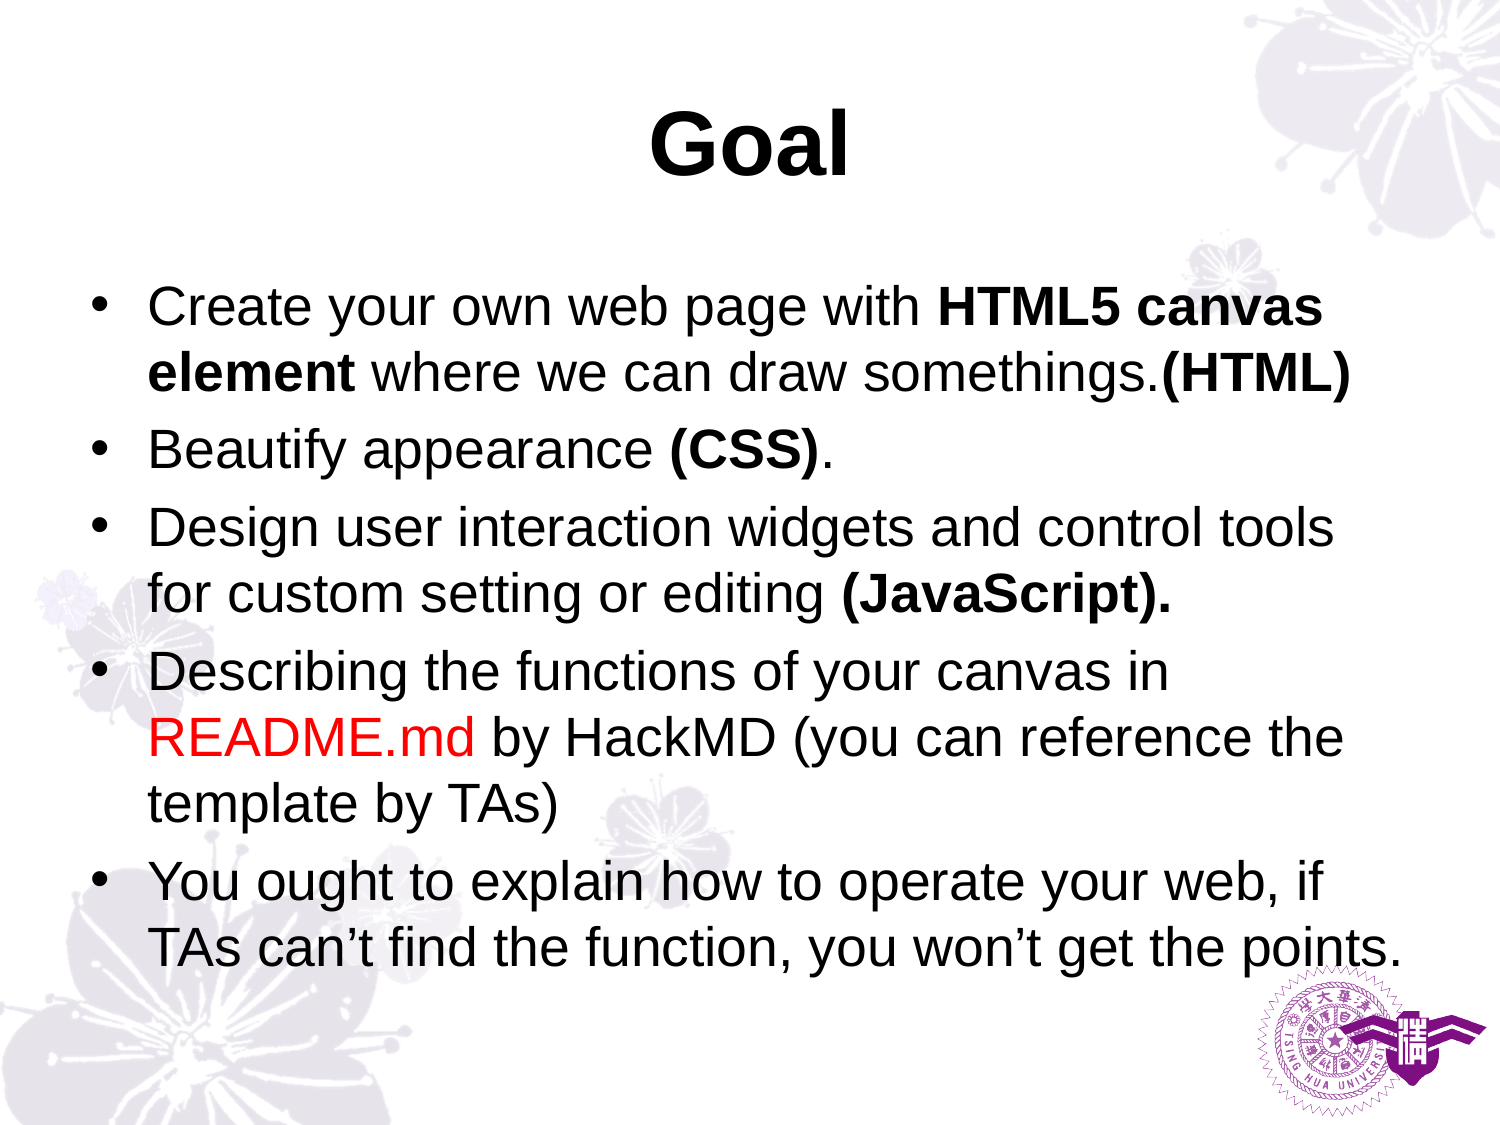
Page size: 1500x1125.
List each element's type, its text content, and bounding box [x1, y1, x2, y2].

list Create your own web page with HTML5 canvas element where we can draw somethings.(HTML) Beautify appearance (CSS). Design user interaction widgets and control tools for custom setting or editing (JavaScript). Describing the functions of your canvas in README.md by HackMD (you can reference the template by TAs) You ought to explain how to operate your web, if TAs can’t find the function, you won’t get the points. [75, 262, 1425, 1005]
title Goal [75, 45, 1425, 233]
picture [0, 0, 1500, 1125]
